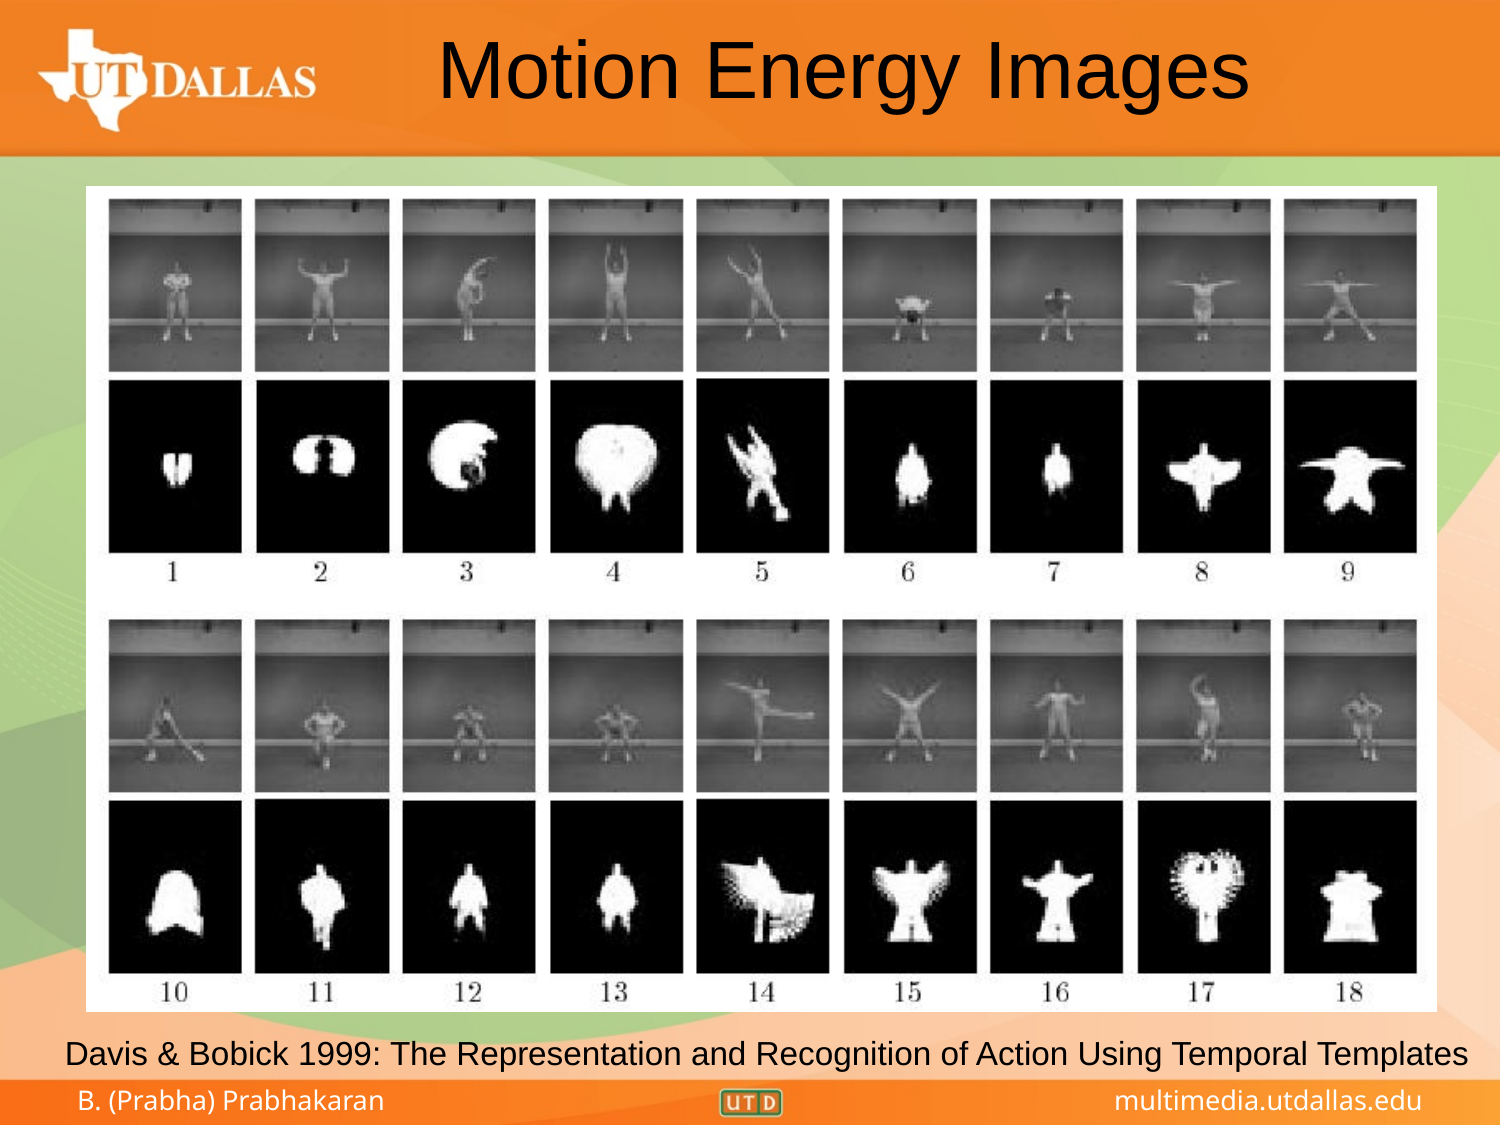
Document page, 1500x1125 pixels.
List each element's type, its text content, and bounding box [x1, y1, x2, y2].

text_box Motion Energy Images [289, 24, 1400, 118]
text_box Davis & Bobick 1999: The Representation and Recognition of Action Using Temporal Templates [49, 1024, 1488, 1080]
picture [0, 0, 1500, 1125]
